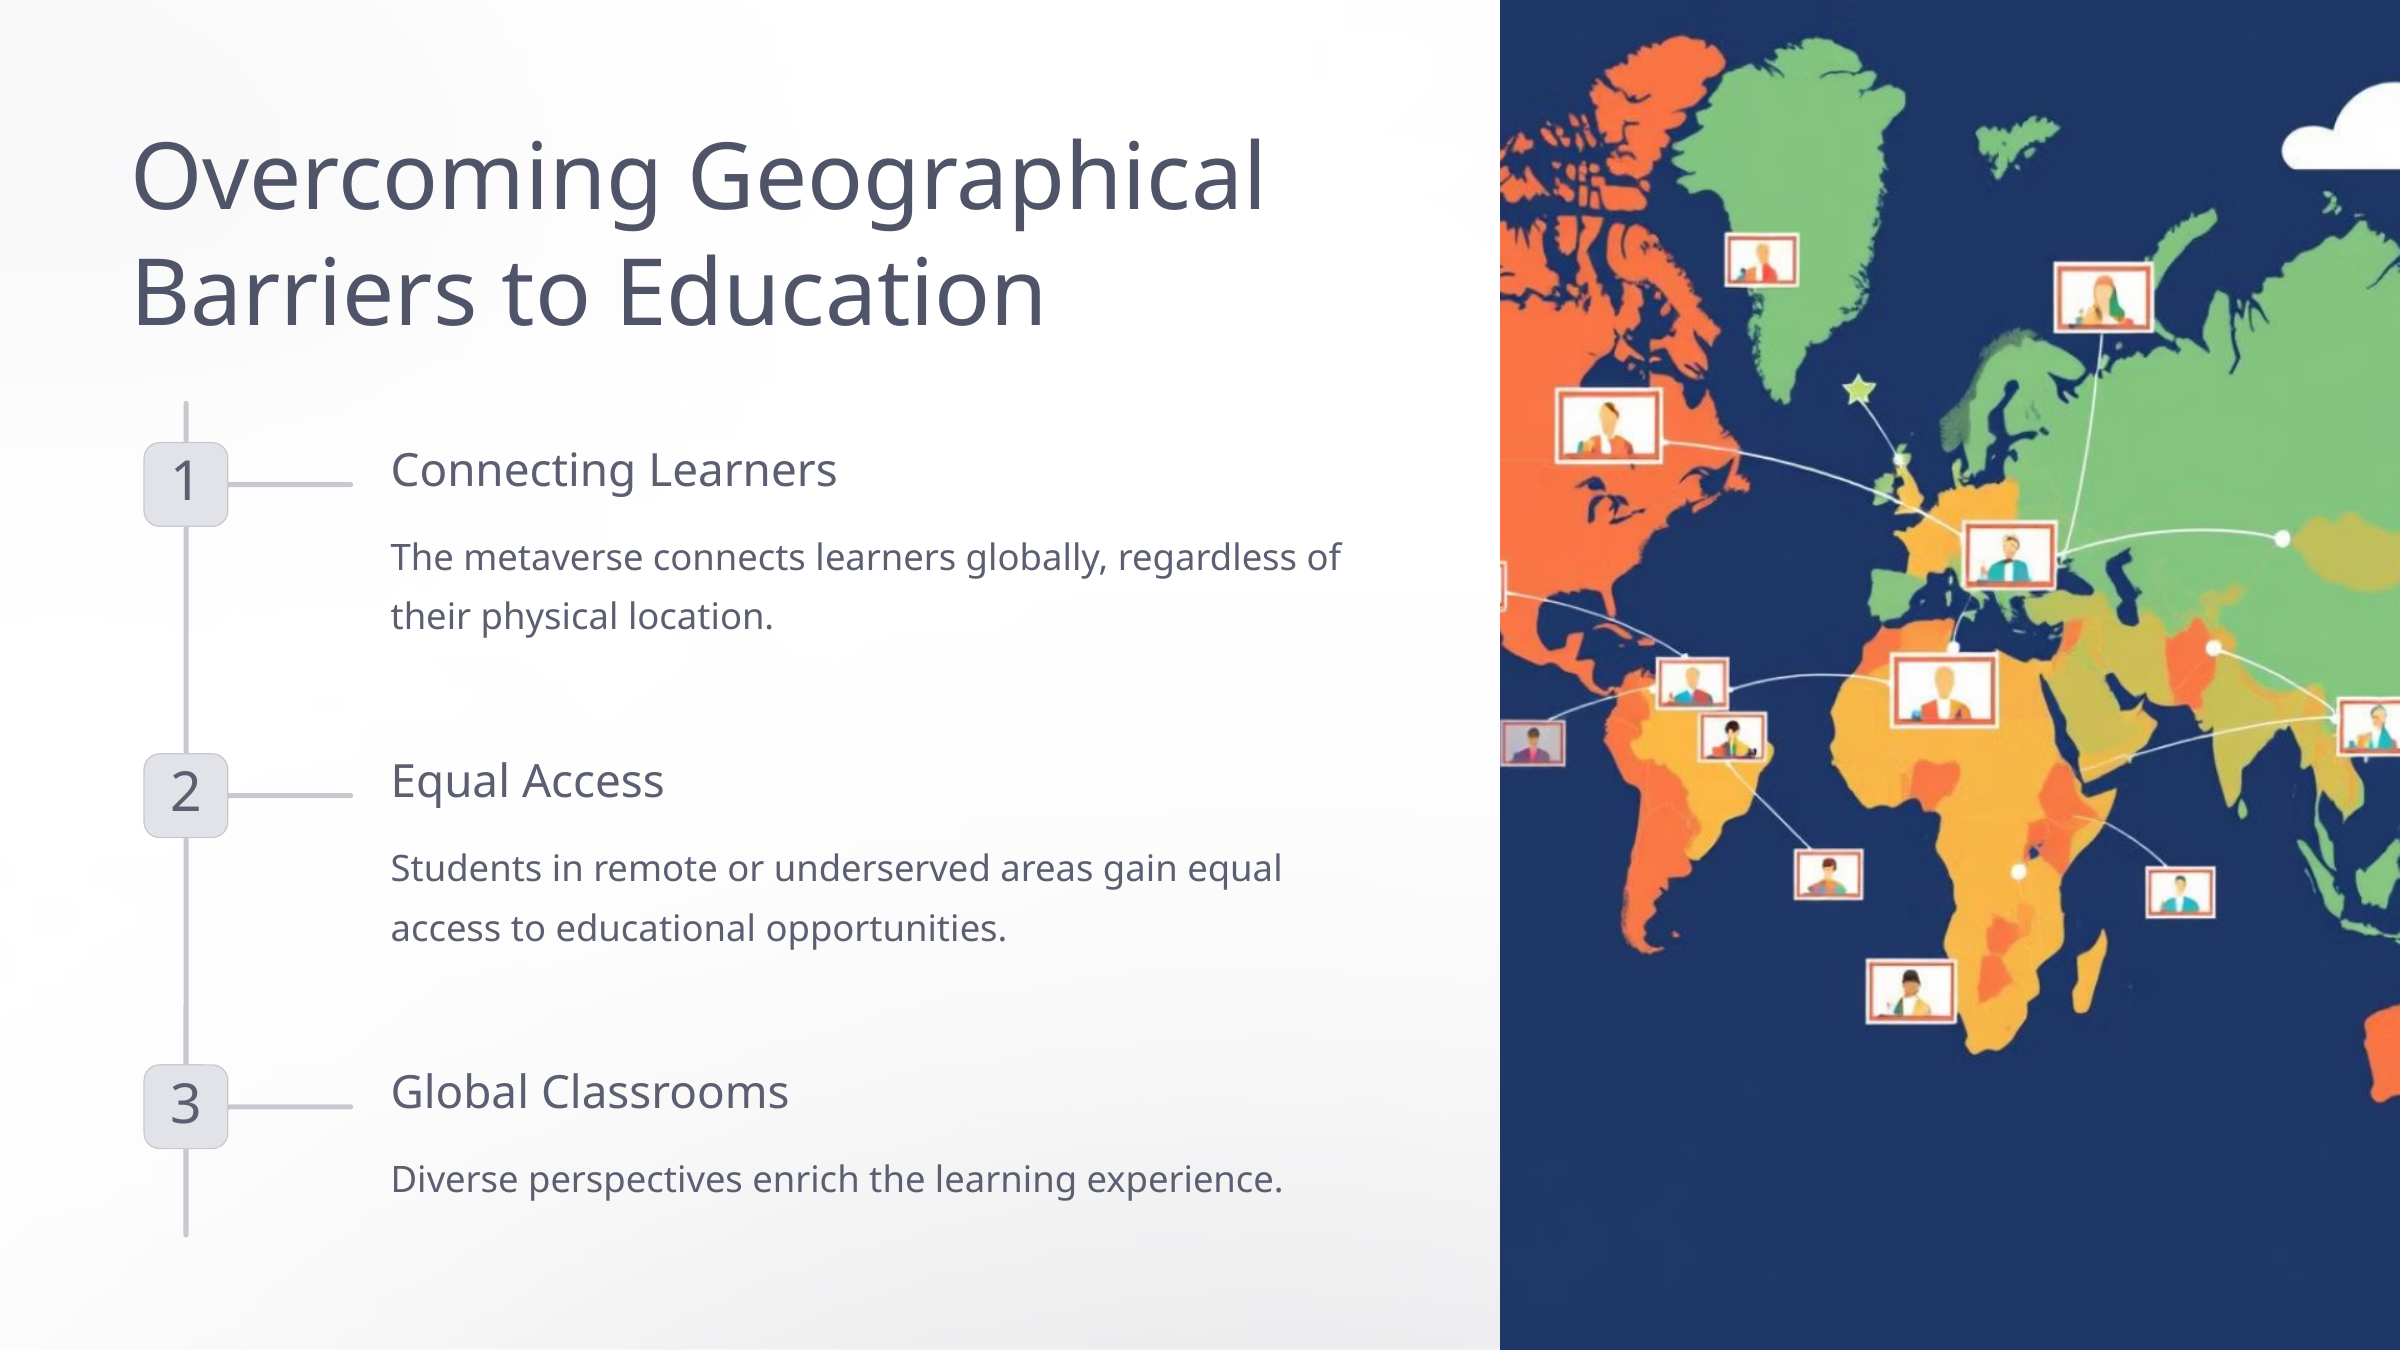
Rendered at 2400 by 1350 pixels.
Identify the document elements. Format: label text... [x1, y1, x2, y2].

text_box Equal Access [390, 749, 856, 808]
text_box [228, 1104, 354, 1110]
text_box 3 [169, 1078, 203, 1135]
text_box [183, 1149, 189, 1238]
text_box Global Classrooms [390, 1060, 856, 1119]
text_box [228, 482, 354, 488]
text_box [183, 838, 189, 1064]
text_box The metaverse connects learners globally, regardless of their physical location. [390, 518, 1370, 638]
text_box Students in remote or underserved areas gain equal access to educational opportunities. [390, 829, 1370, 949]
text_box 1 [175, 456, 197, 513]
text_box [144, 753, 228, 838]
text_box [144, 1064, 228, 1149]
text_box 2 [170, 767, 202, 824]
text_box [144, 442, 228, 527]
text_box Diverse perspectives enrich the learning experience. [390, 1140, 1370, 1201]
text_box Overcoming Geographical Barriers to Education [130, 112, 1370, 345]
text_box [228, 793, 354, 799]
picture [1499, 0, 2400, 1350]
text_box [183, 400, 189, 442]
text_box [183, 527, 189, 753]
text_box Connecting Learners [390, 438, 856, 497]
